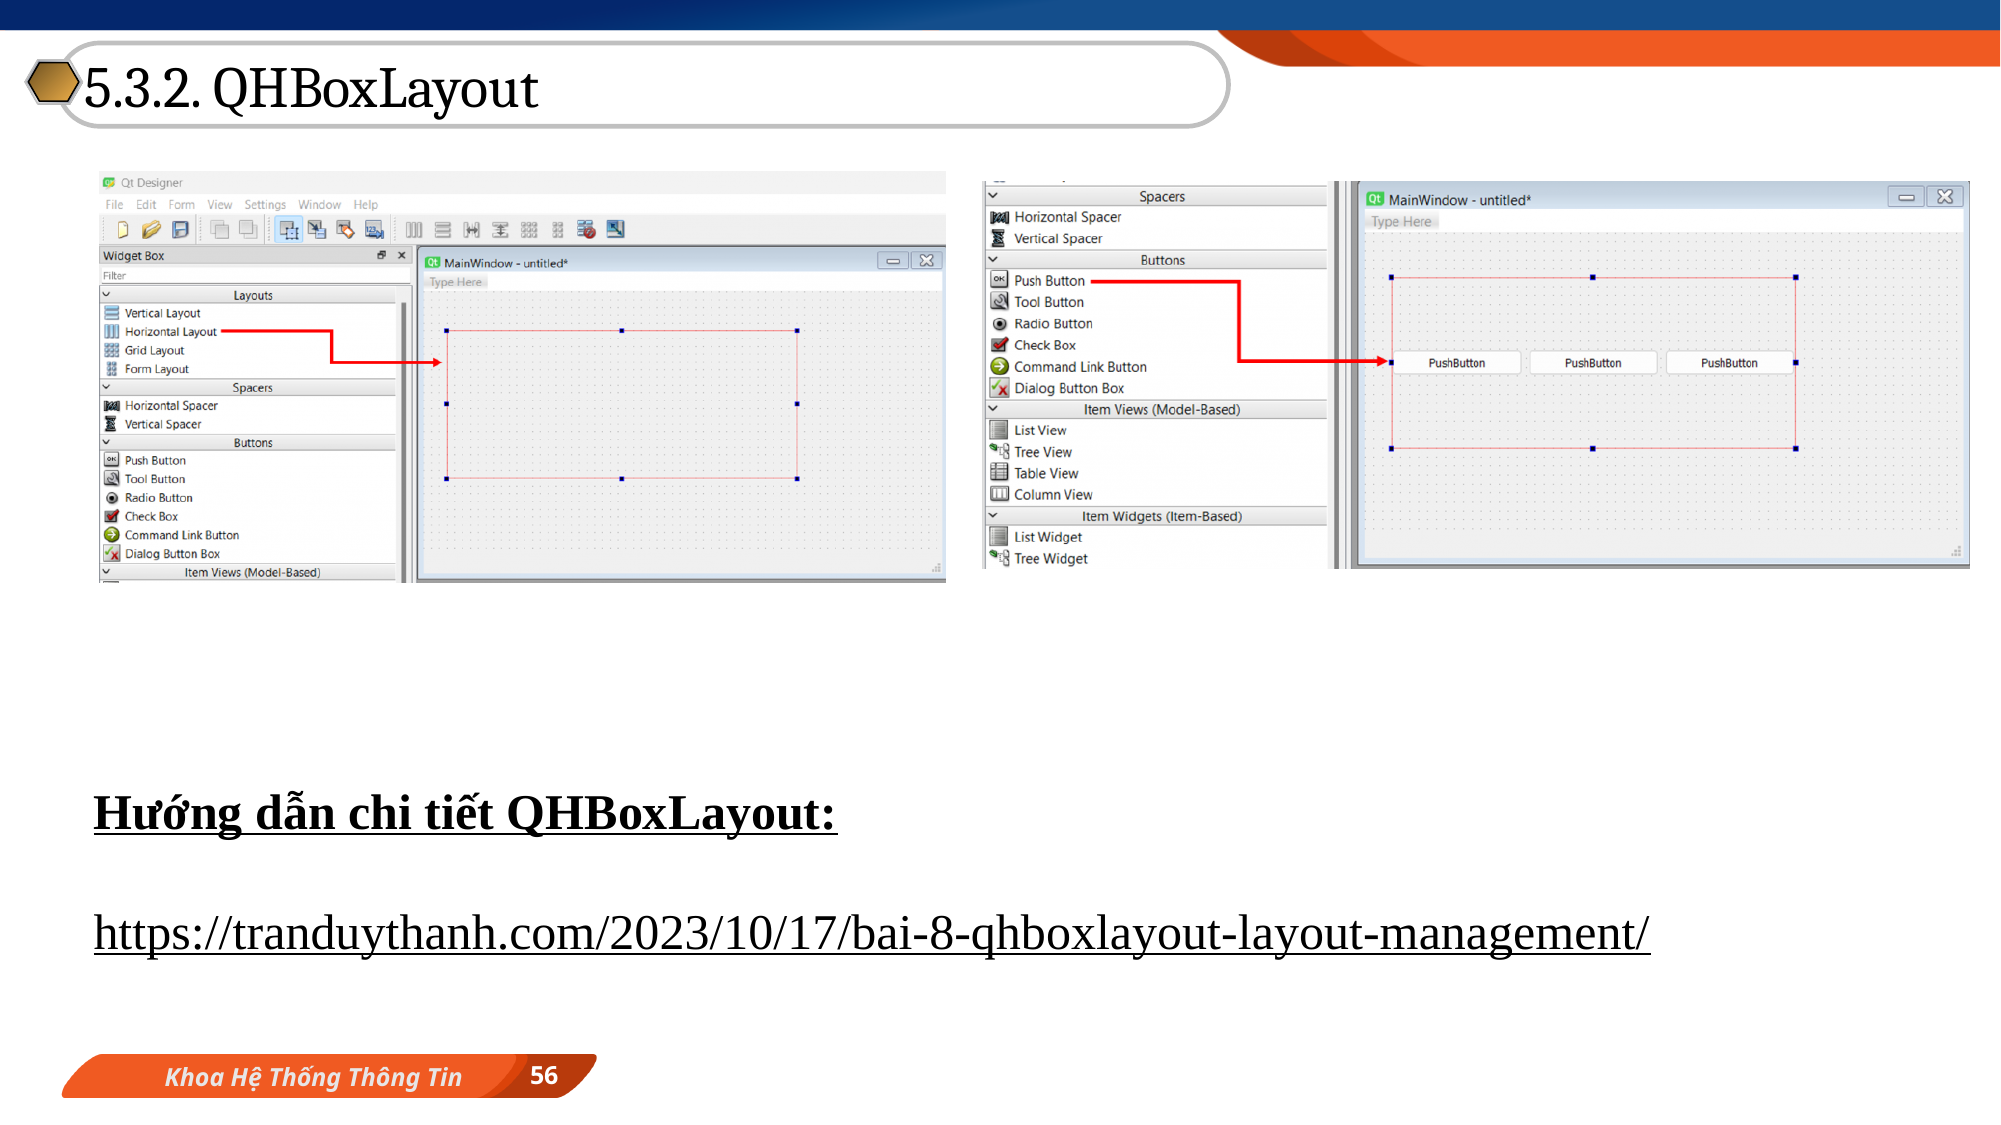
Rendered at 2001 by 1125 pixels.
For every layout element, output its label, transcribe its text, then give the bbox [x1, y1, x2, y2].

text_box Hướng dẫn chi tiết QHBoxLayout: https://tranduythanh.com/2023/10/17/bai-8-qhboxlayout-layout-management/ [78, 772, 1953, 967]
slide_number 56 [508, 1046, 574, 1106]
picture [981, 181, 1970, 569]
picture [34, 1017, 624, 1125]
picture [99, 171, 946, 583]
picture [0, 0, 2001, 71]
footer Khoa Hệ Thống Thông Tin [119, 1054, 508, 1098]
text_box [24, 42, 1229, 127]
